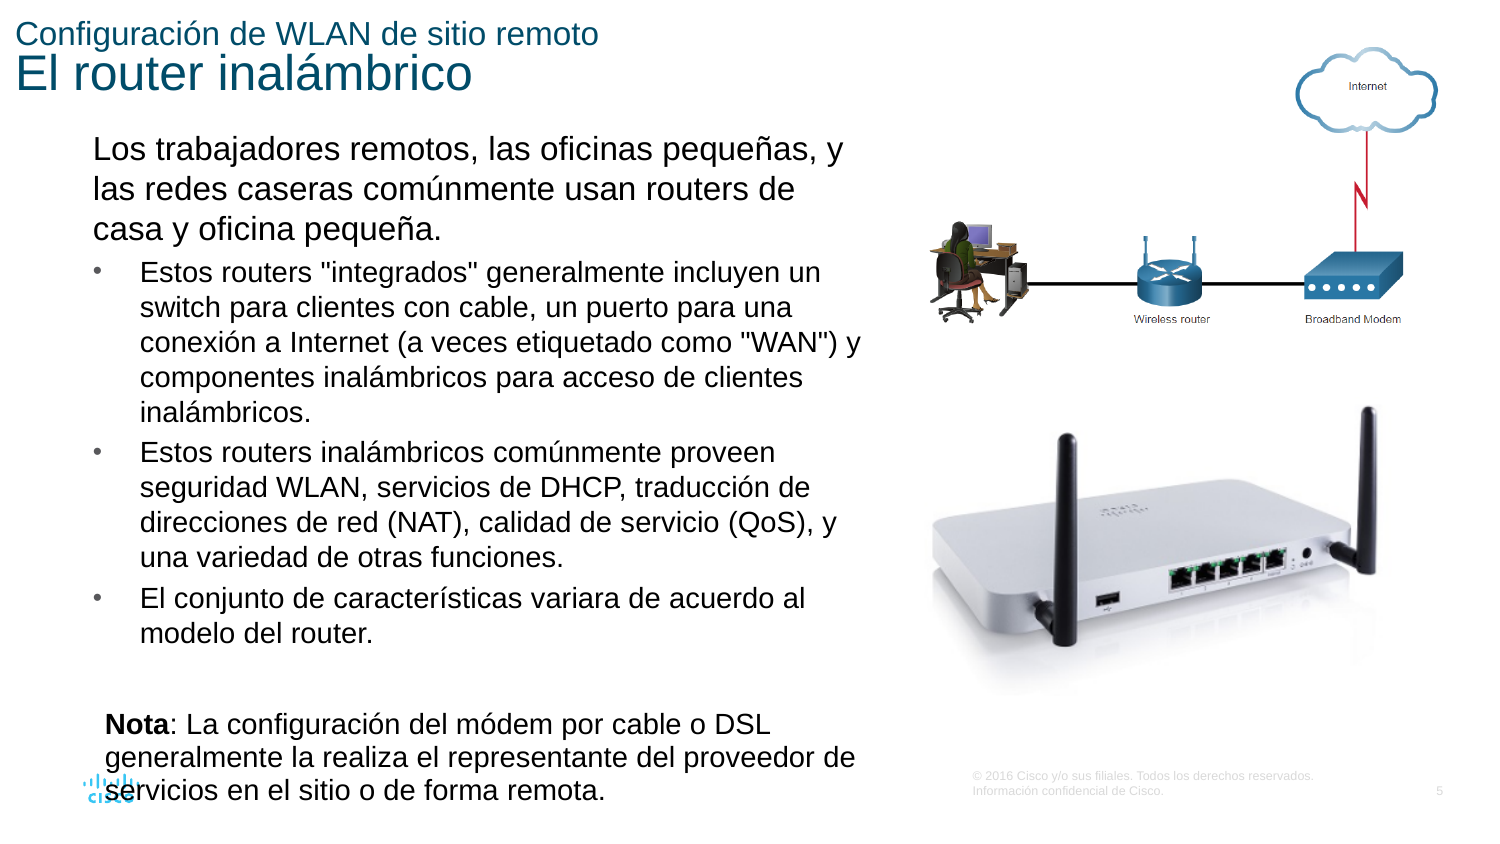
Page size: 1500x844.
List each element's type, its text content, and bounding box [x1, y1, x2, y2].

list Los trabajadores remotos, las oficinas pequeñas, y las redes caseras comúnmente usan routers de casa y oficina pequeña. Estos routers "integrados" generalmente incluyen un switch para clientes con cable, un puerto para una conexión a Internet (a veces etiquetado como "WAN") y componentes inalámbricos para acceso de clientes inalámbricos. Estos routers inalámbricos comúnmente proveen seguridad WLAN, servicios de DHCP, traducción de direcciones de red (NAT), calidad de servicio (QoS), y una variedad de otras funciones. El conjunto de características variara de acuerdo al modelo del router. Nota: La configuración del módem por cable o DSL generalmente la realiza el representante del proveedor de servicios en el sitio o de forma remota. [77, 120, 889, 726]
picture [900, 397, 1423, 697]
title Configuración de WLAN de sitio remoto El router inalámbrico [0, 0, 1369, 121]
picture [923, 42, 1440, 328]
